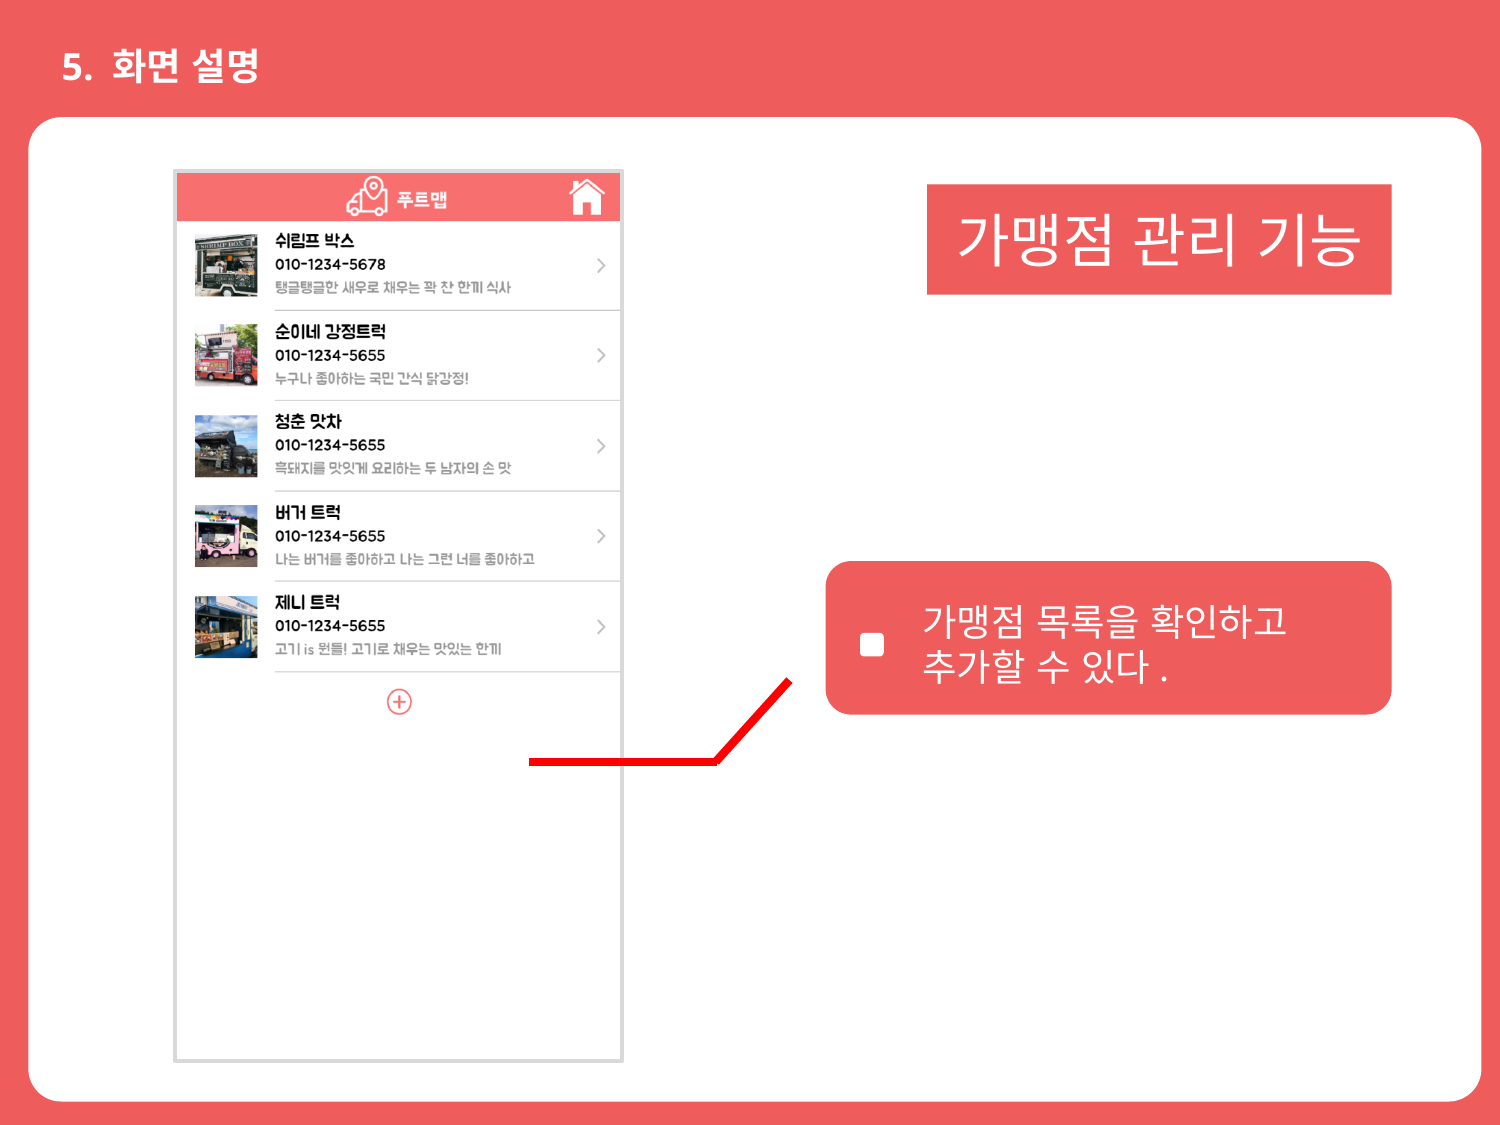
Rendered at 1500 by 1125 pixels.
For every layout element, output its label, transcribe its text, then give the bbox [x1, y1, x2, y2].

text_box [823, 558, 1394, 717]
picture [176, 172, 621, 1059]
text_box [857, 630, 886, 659]
text_box [26, 115, 1484, 1104]
text_box 5. 화면 설명 [46, 35, 396, 95]
text_box 가맹점 목록을 확인하고 추가할 수 있다. [907, 591, 1369, 697]
text_box 가맹점 관리 기능 [925, 182, 1394, 297]
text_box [715, 679, 790, 763]
